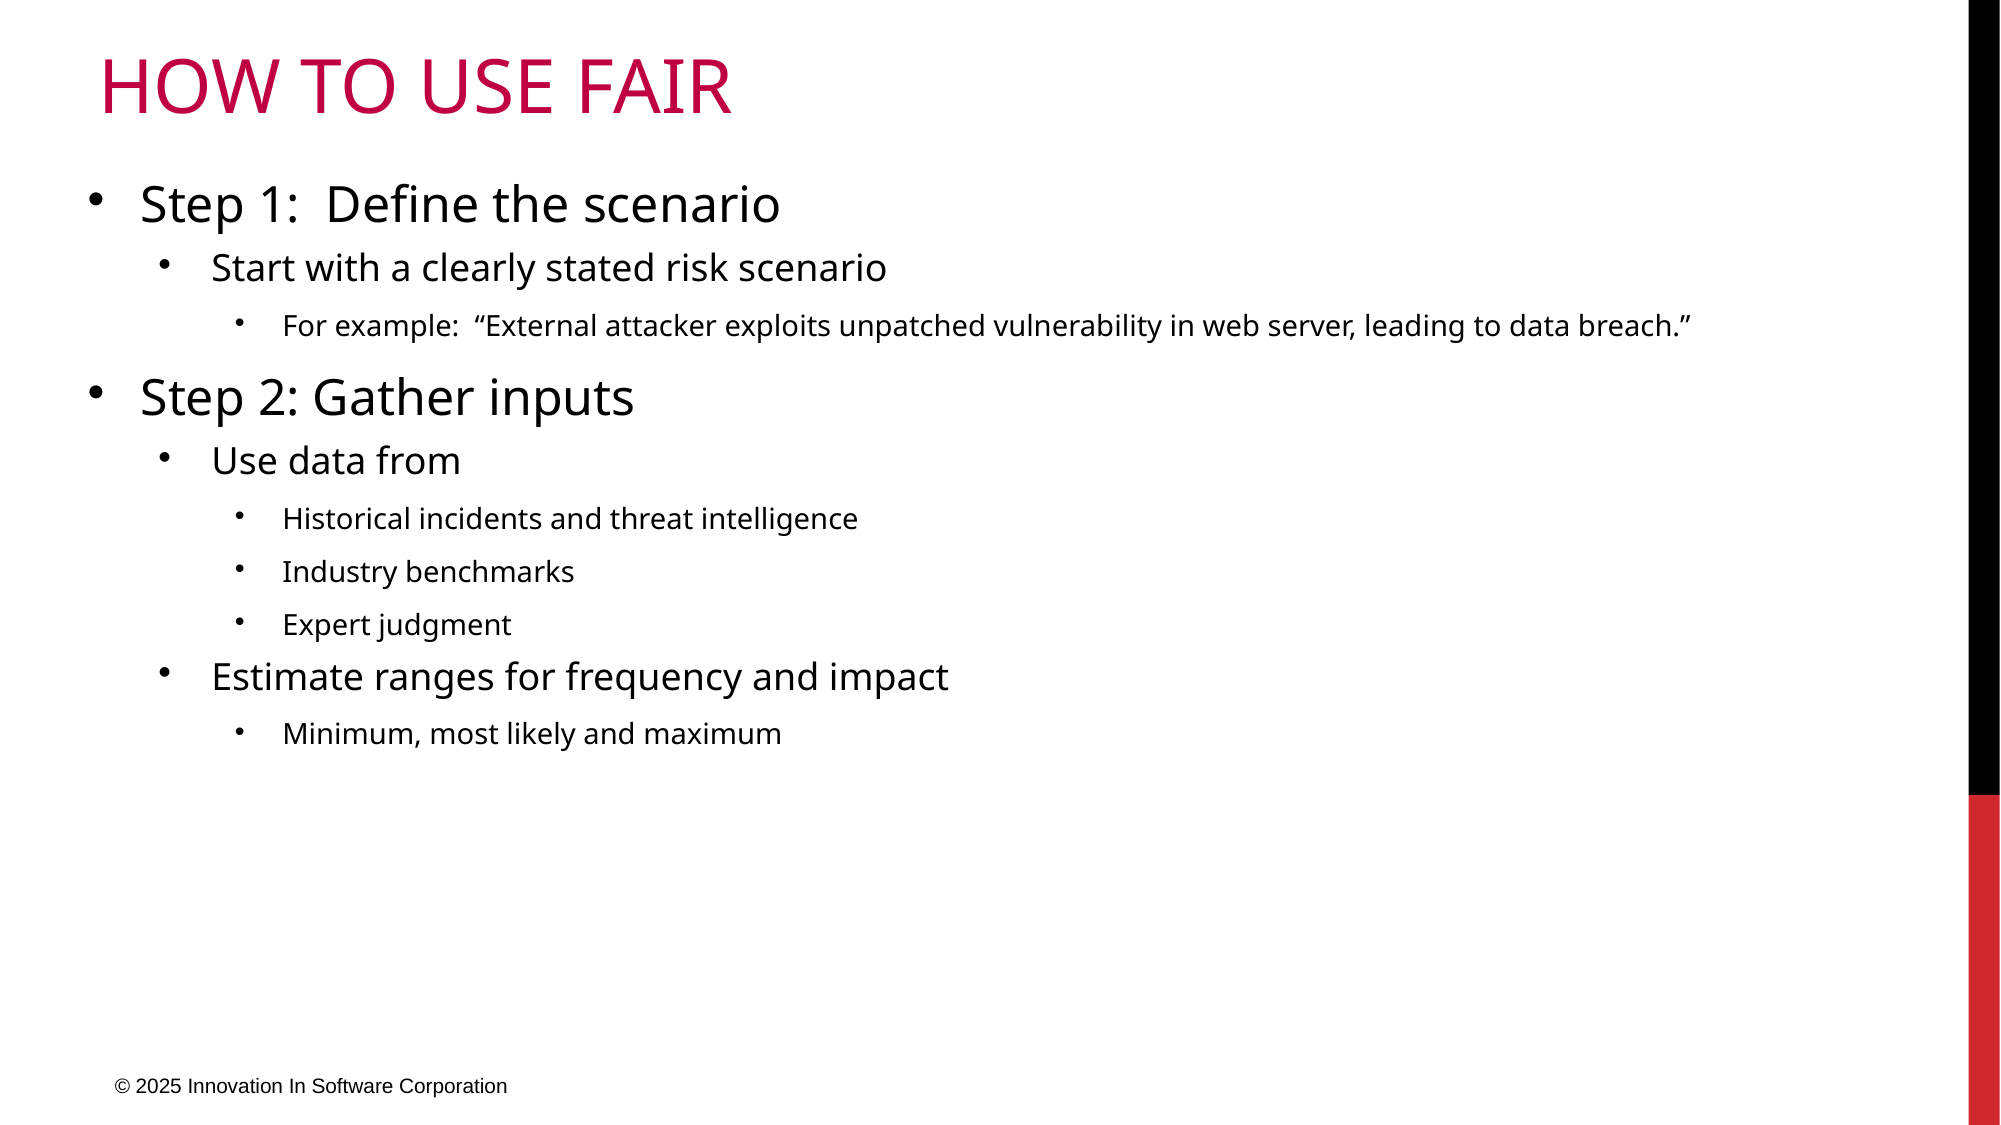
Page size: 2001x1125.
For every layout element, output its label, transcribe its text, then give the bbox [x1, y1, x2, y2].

footer © 2025 Innovation In Software Corporation [99, 1065, 850, 1112]
title How to Use FAIR [98, 0, 1770, 186]
list Step 1: Define the scenario Start with a clearly stated risk scenario For example: “External attacker exploits unpatched vulnerability in web server, leading to data breach.” Step 2: Gather inputs Use data from Historical incidents and threat intelligence Industry benchmarks Expert judgment Estimate ranges for frequency and impact Minimum, most likely and maximum [69, 172, 1766, 990]
